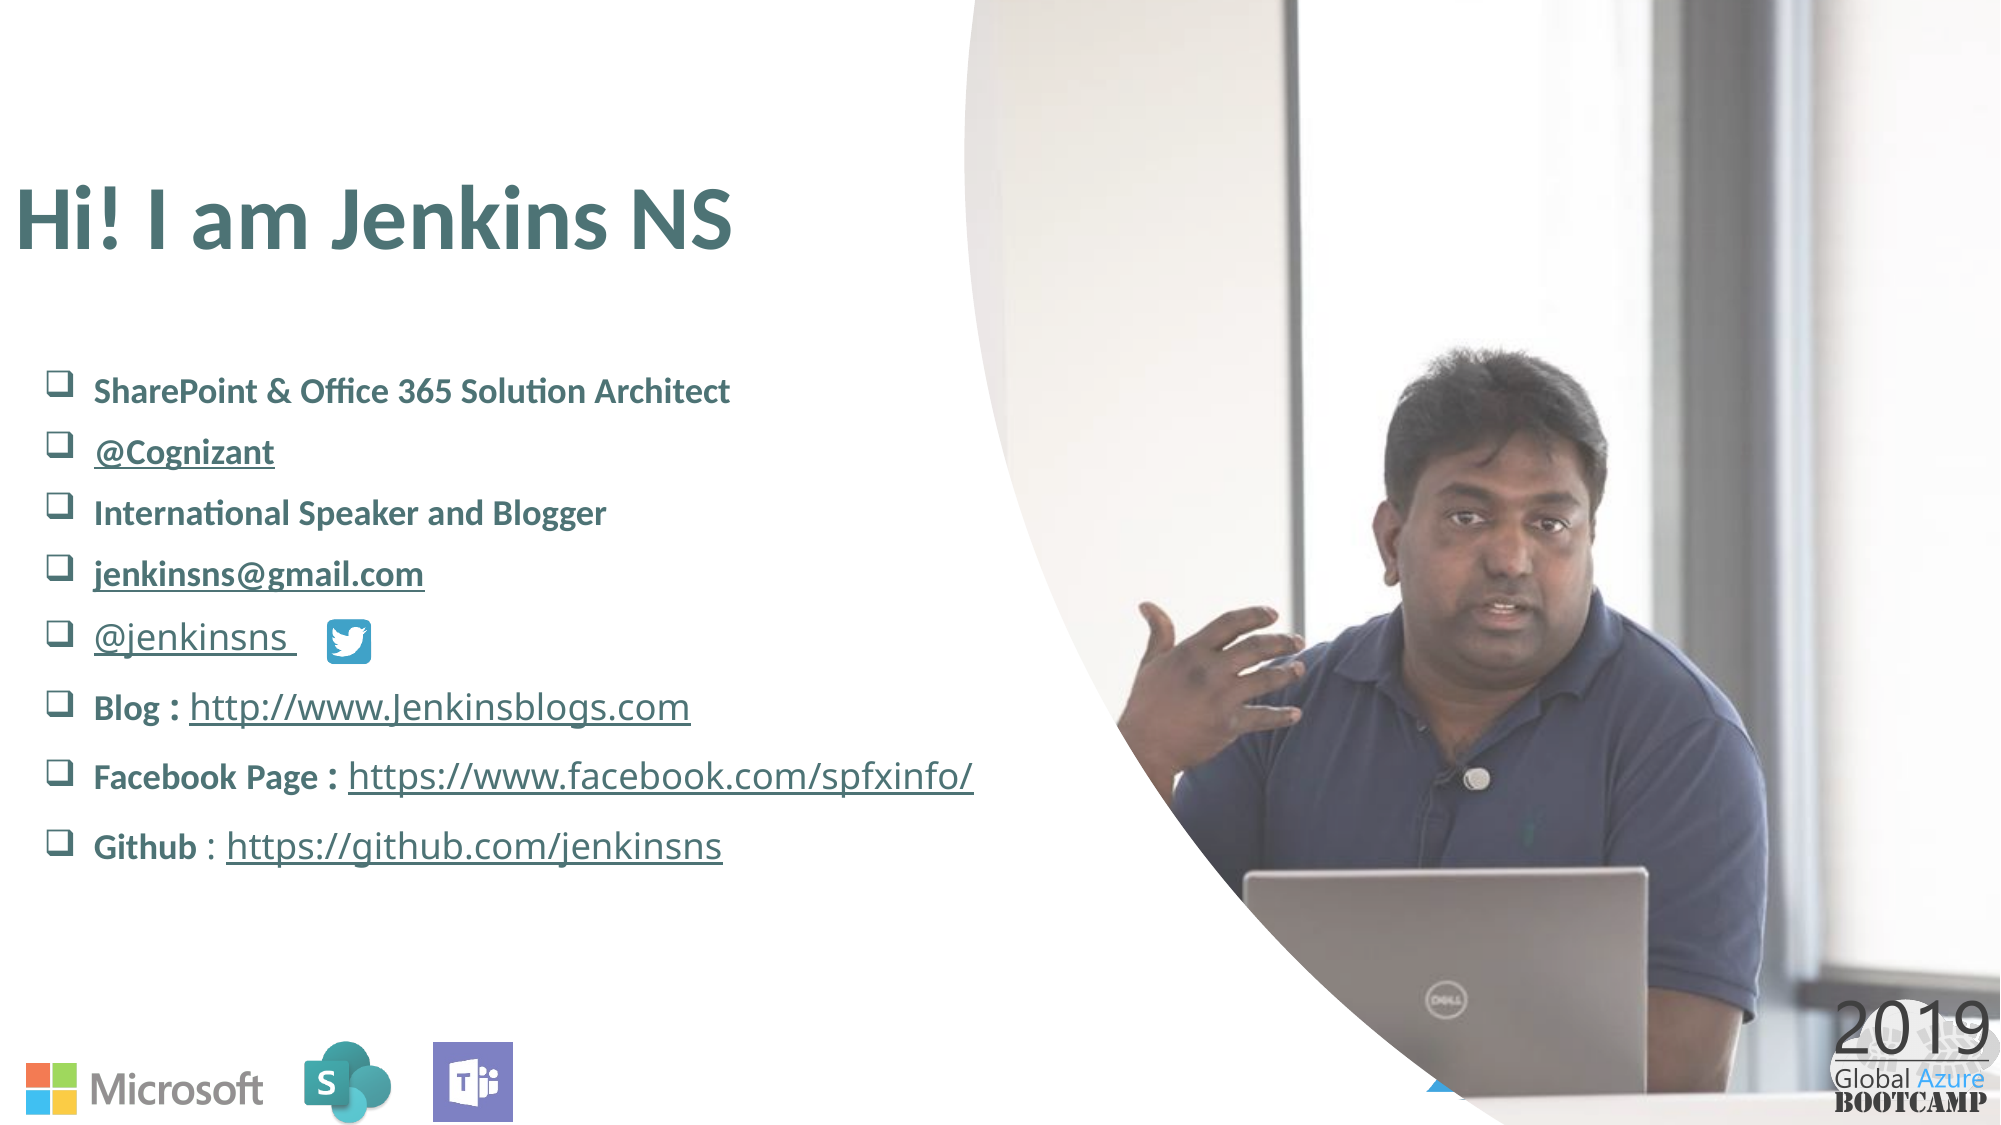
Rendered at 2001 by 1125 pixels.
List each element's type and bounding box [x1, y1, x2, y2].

picture [325, 618, 372, 665]
picture [964, 0, 2000, 1125]
text_box [0, 0, 964, 1125]
